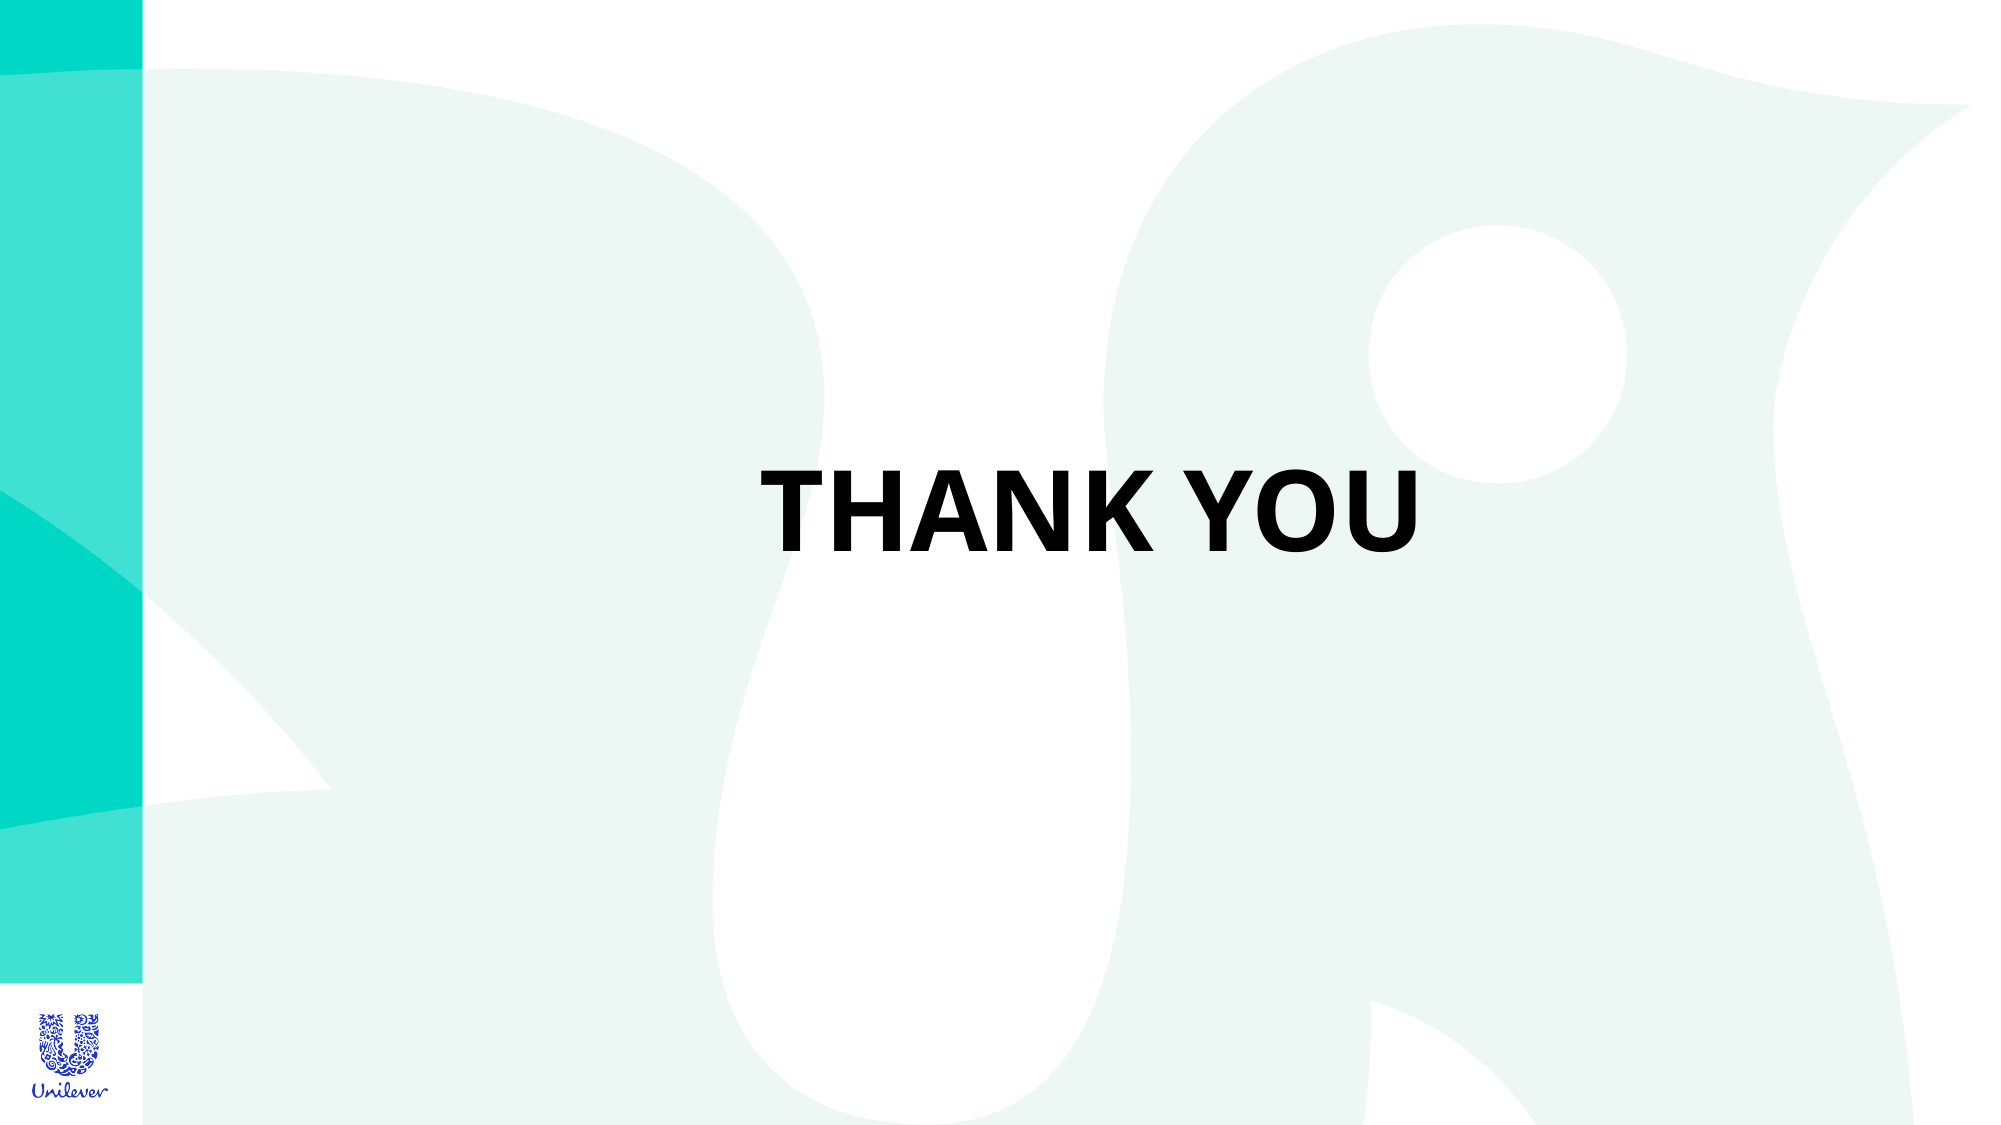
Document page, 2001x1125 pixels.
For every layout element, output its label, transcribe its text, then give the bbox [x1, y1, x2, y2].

list THANK YOU [232, 406, 1594, 1125]
picture [0, 0, 2001, 1125]
